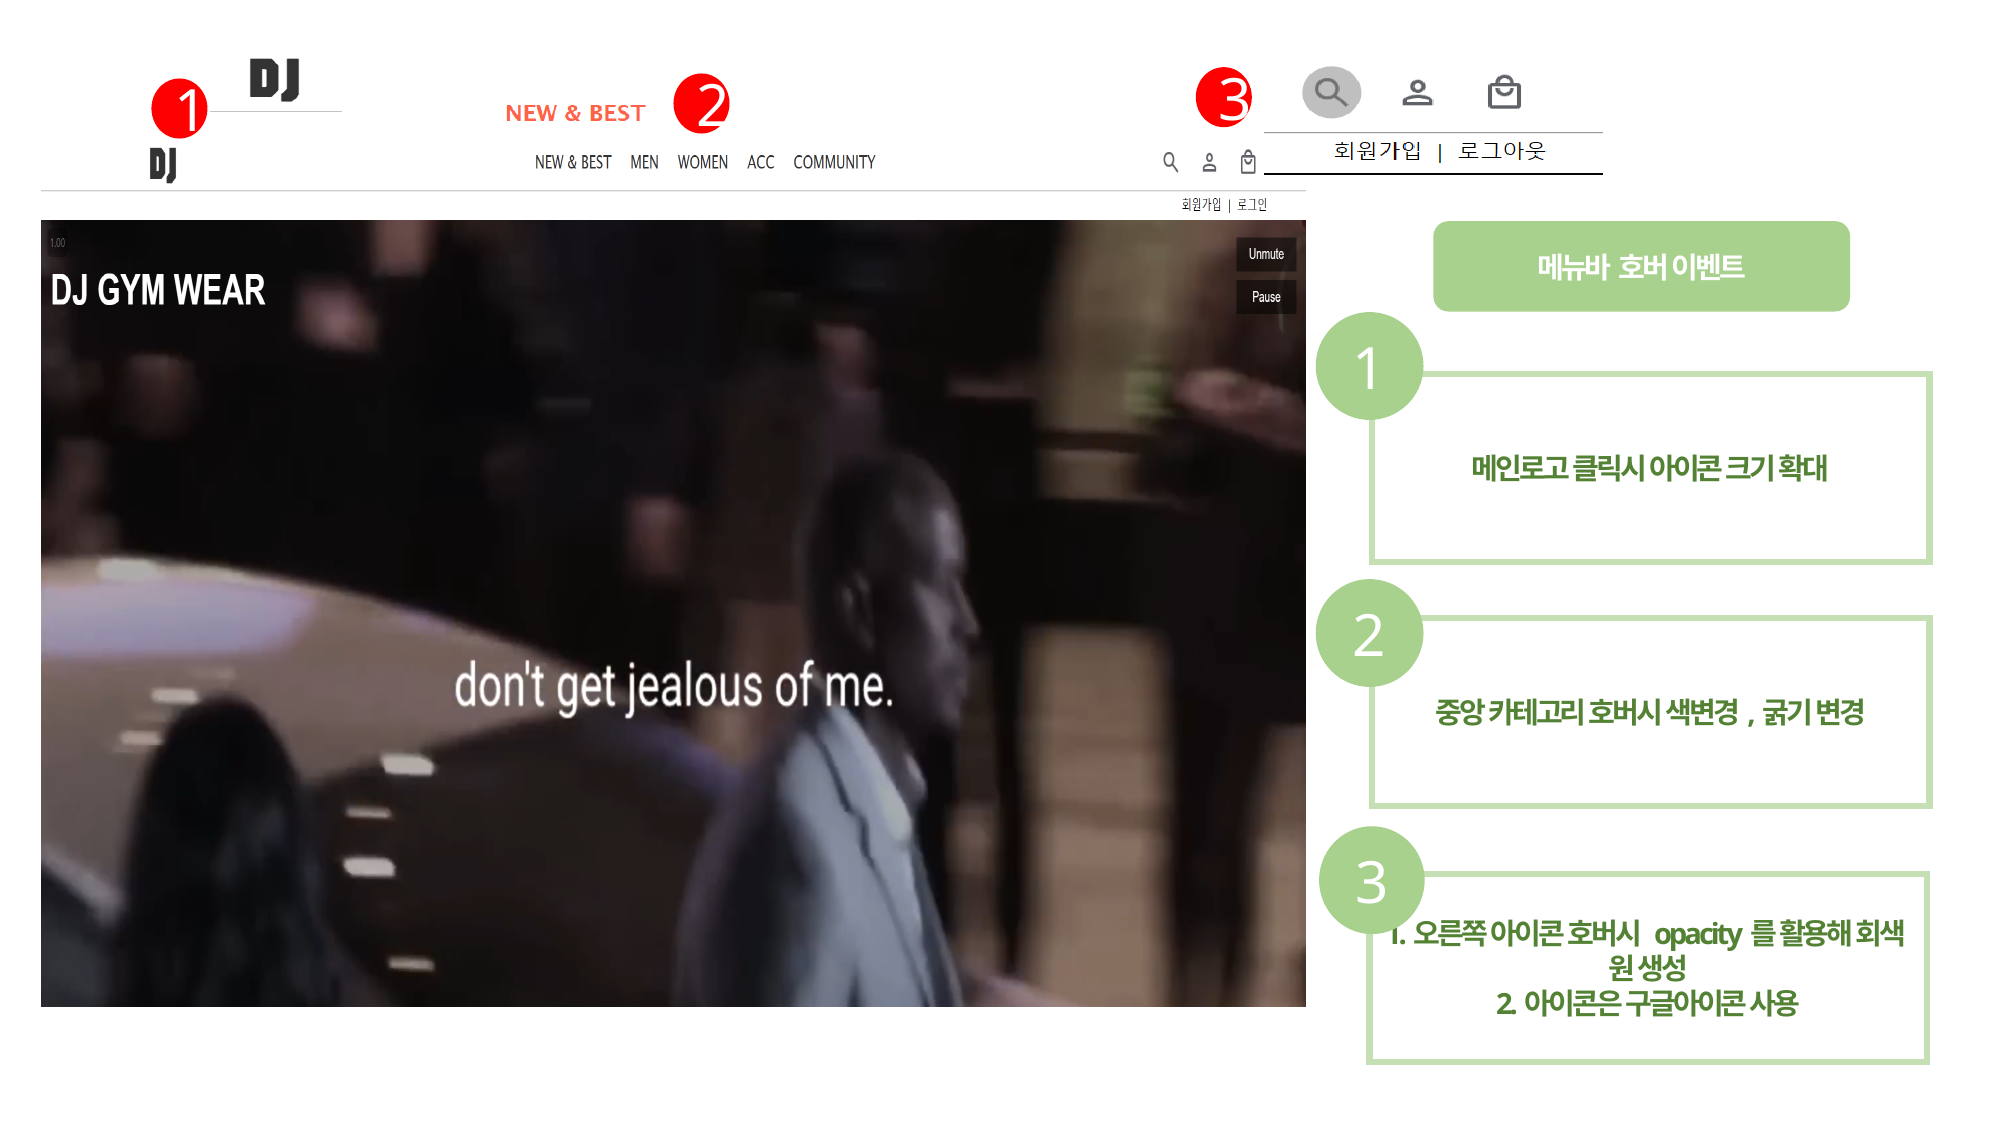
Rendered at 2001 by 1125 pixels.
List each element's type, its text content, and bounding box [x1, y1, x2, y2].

text_box 2 [1314, 578, 1425, 688]
picture [210, 46, 342, 129]
text_box 1 [150, 77, 209, 138]
text_box 메뉴바 호버 이벤트 [1432, 220, 1852, 313]
text_box 1 [1314, 311, 1425, 421]
picture [40, 62, 1603, 1007]
text_box 3 [1194, 66, 1253, 129]
text_box 1.오른쪽 아이콘 호버시 opacity를 활용해 회색 원 생성 2.아이콘은 구글아이콘 사용 [1369, 873, 1928, 1063]
text_box 2 [672, 72, 731, 135]
text_box 중앙 카테고리 호버시 색변경,굵기 변경 [1371, 617, 1931, 807]
text_box 3 [1318, 825, 1426, 936]
text_box 메인로고 클릭시 아이콘 크기 확대 [1371, 373, 1931, 563]
